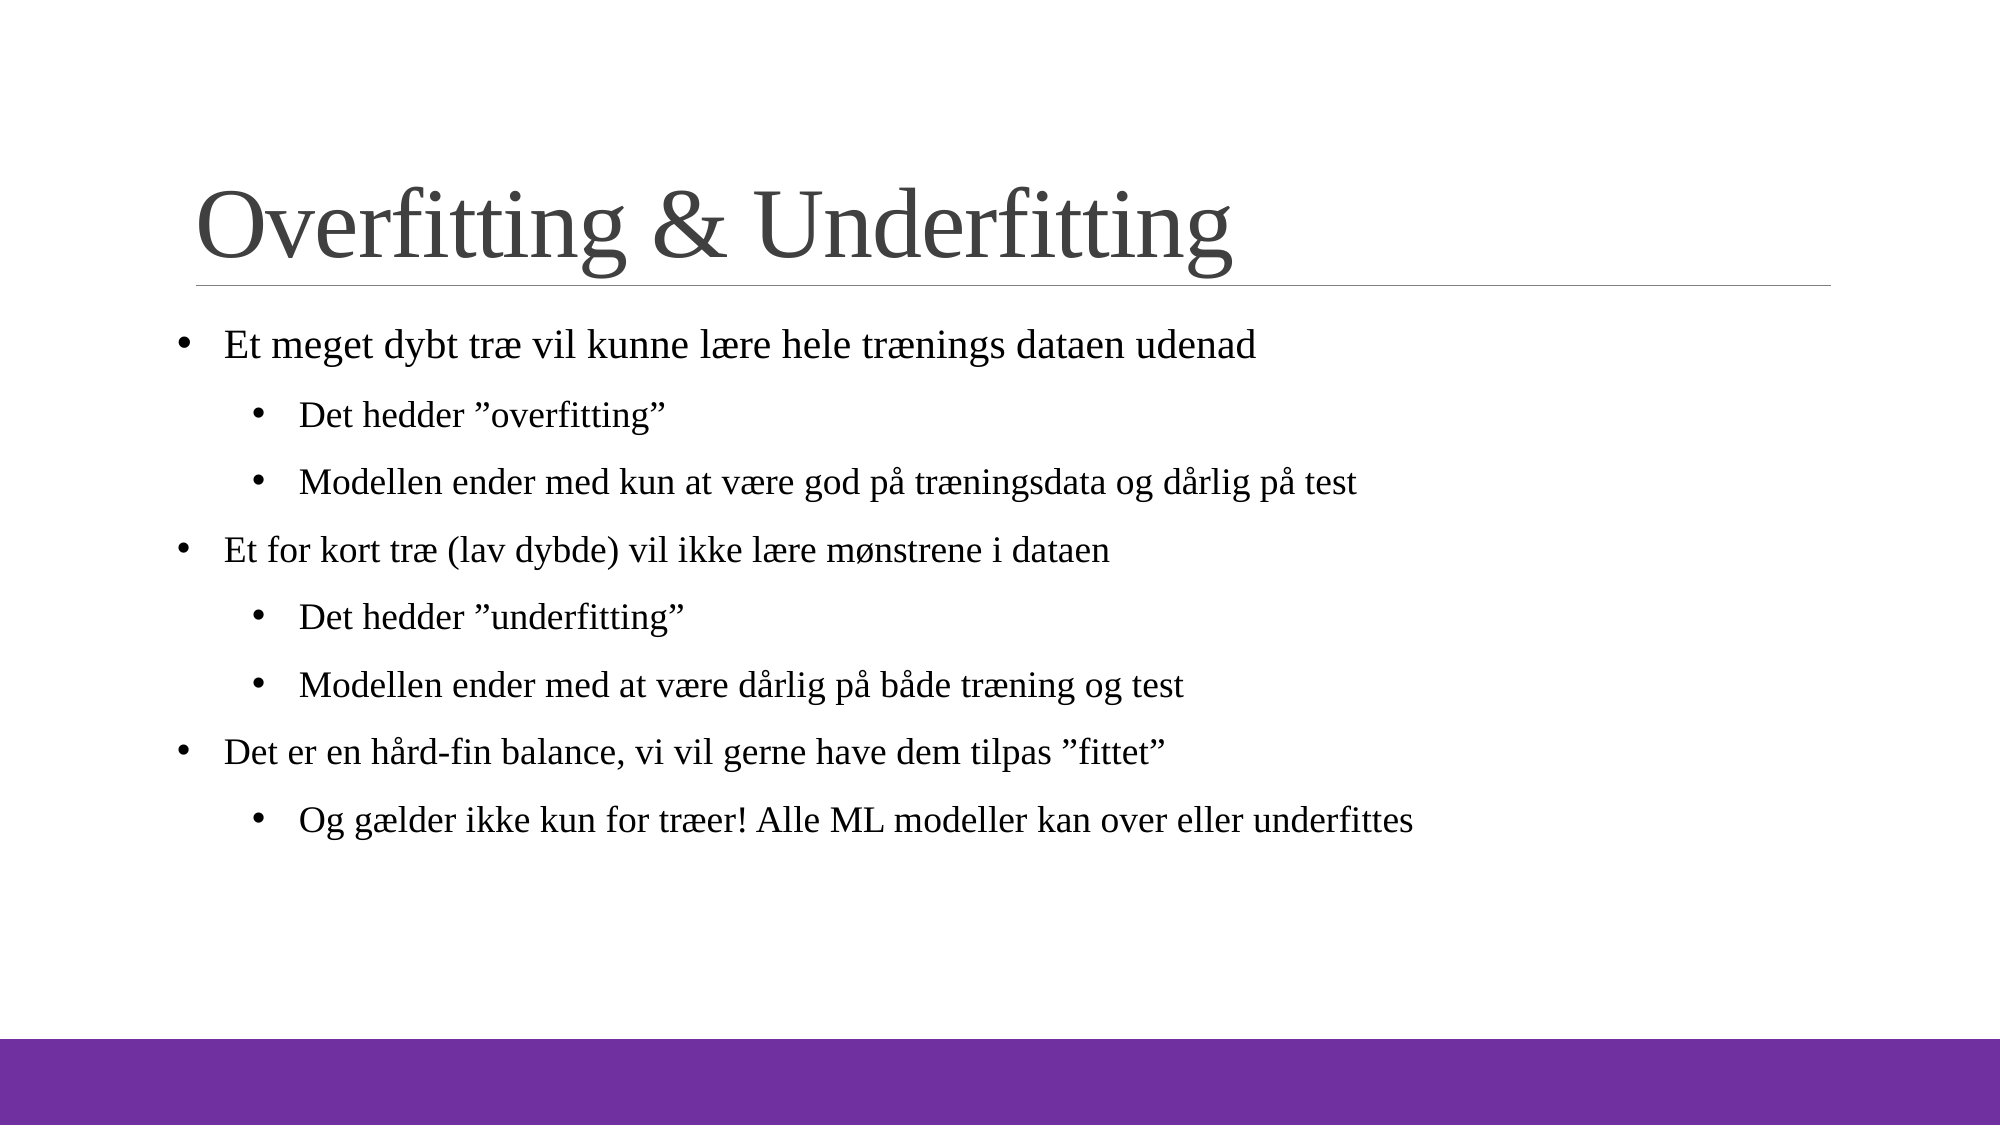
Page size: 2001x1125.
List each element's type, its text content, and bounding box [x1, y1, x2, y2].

text_box Et meget dybt træ vil kunne lære hele trænings dataen udenad Det hedder ”overfitting” Modellen ender med kun at være god på træningsdata og dårlig på test Et for kort træ (lav dybde) vil ikke lære mønstrene i dataen Det hedder ”underfitting” Modellen ender med at være dårlig på både træning og test Det er en hård-fin balance, vi vil gerne have dem tilpas ”fittet” Og gælder ikke kun for træer! Alle ML modeller kan over eller underfittes [162, 285, 1495, 848]
title Overfitting & Underfitting [180, 47, 1830, 285]
